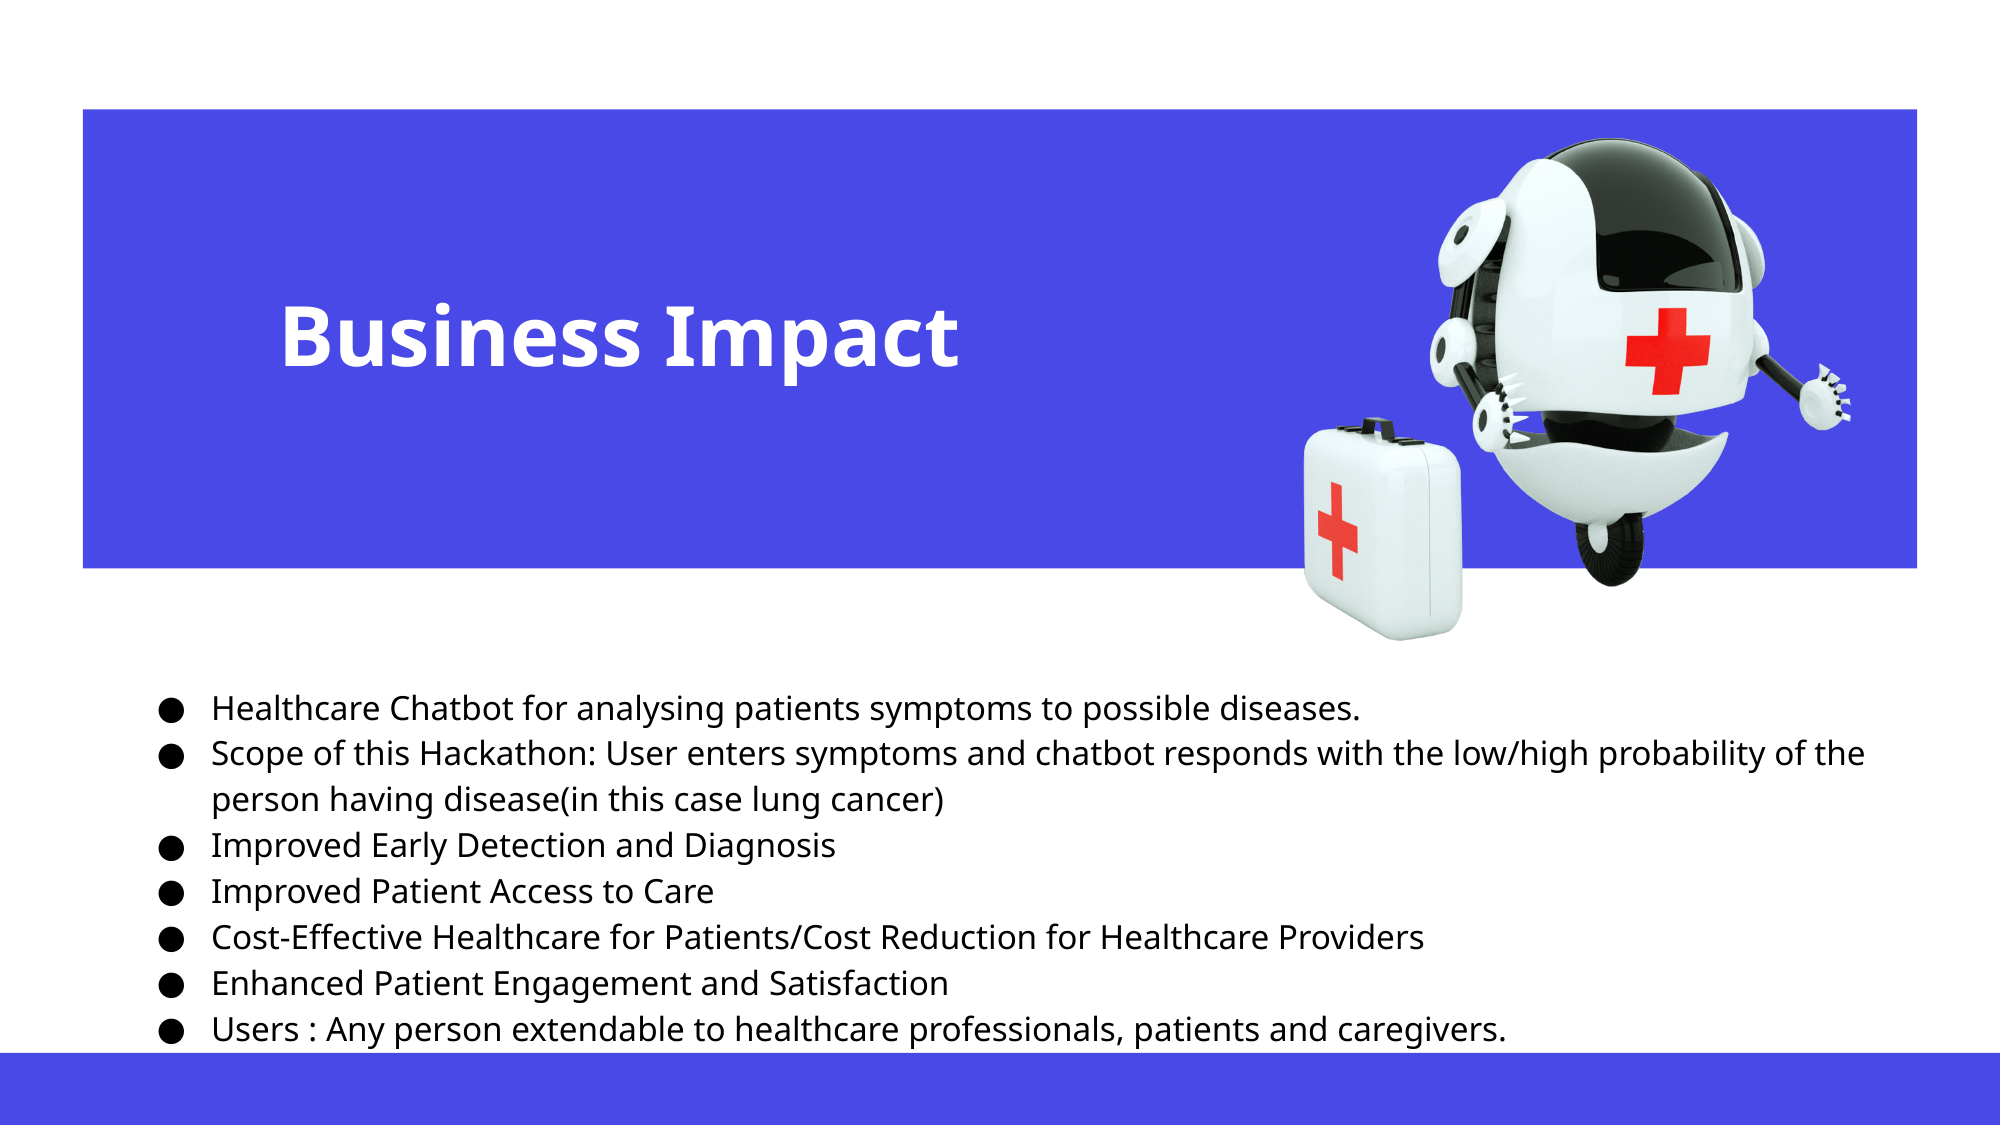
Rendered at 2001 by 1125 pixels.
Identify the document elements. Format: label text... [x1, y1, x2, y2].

text_box [0, 1052, 2000, 1125]
text_box [82, 109, 1282, 569]
text_box Business Impact [263, 275, 1268, 391]
text_box [1888, 109, 1918, 569]
picture [1287, 71, 1885, 660]
text_box Healthcare Chatbot for analysing patients symptoms to possible diseases. Scope of this Hackathon: User enters symptoms and chatbot responds with the low/high probability of the person having disease(in this case lung cancer) Improved Early Detection and Diagnosis Improved Patient Access to Care Cost-Effective Healthcare for Patients/Cost Reduction for Healthcare Providers Enhanced Patient Engagement and Satisfaction Users : Any person extendable to healthcare professionals, patients and caregivers. [120, 673, 1918, 1052]
